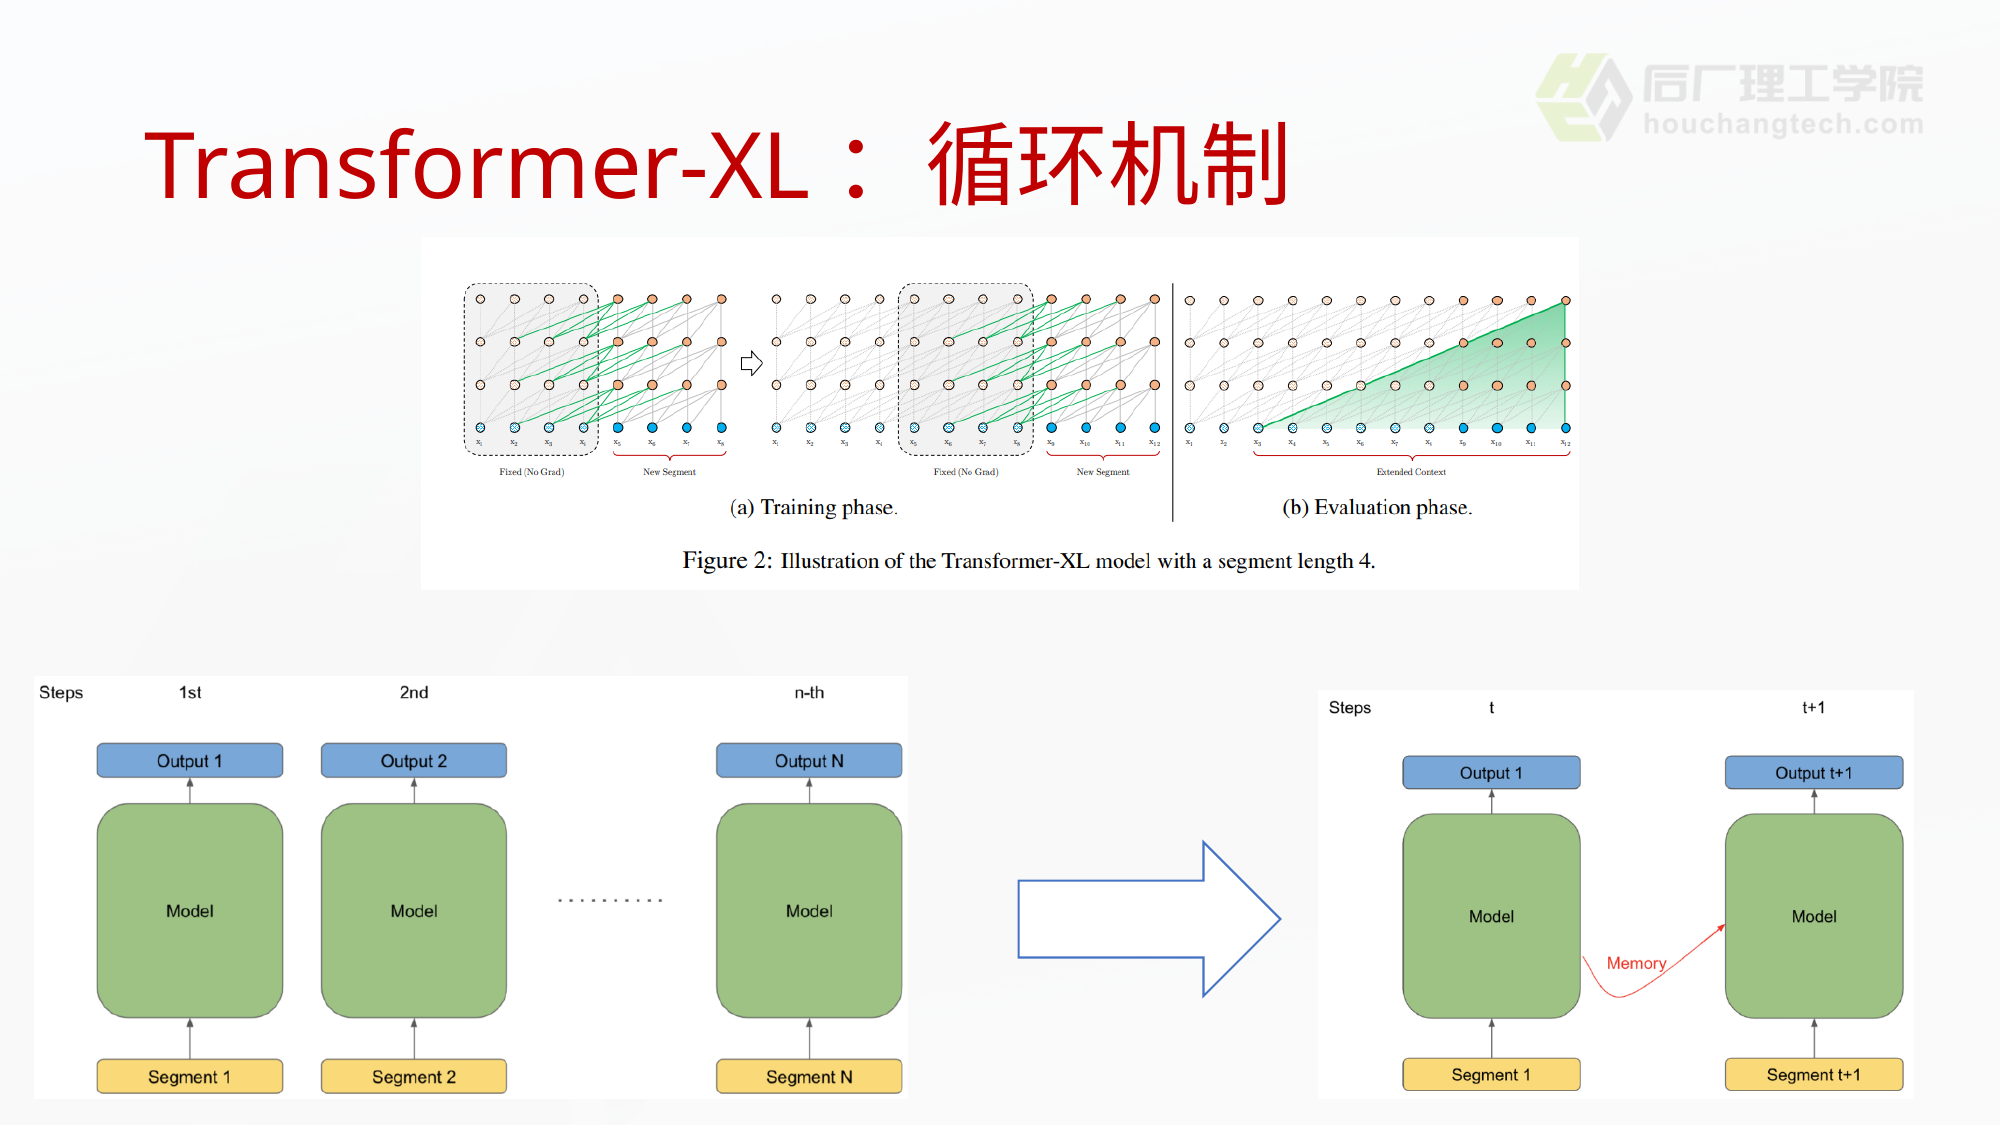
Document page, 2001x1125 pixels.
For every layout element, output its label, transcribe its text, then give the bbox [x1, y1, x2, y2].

picture [34, 676, 908, 1099]
text_box [1018, 842, 1281, 997]
picture [1318, 690, 1914, 1099]
title Transformer-XL：循环机制 [136, 59, 1863, 278]
picture [421, 237, 1579, 590]
